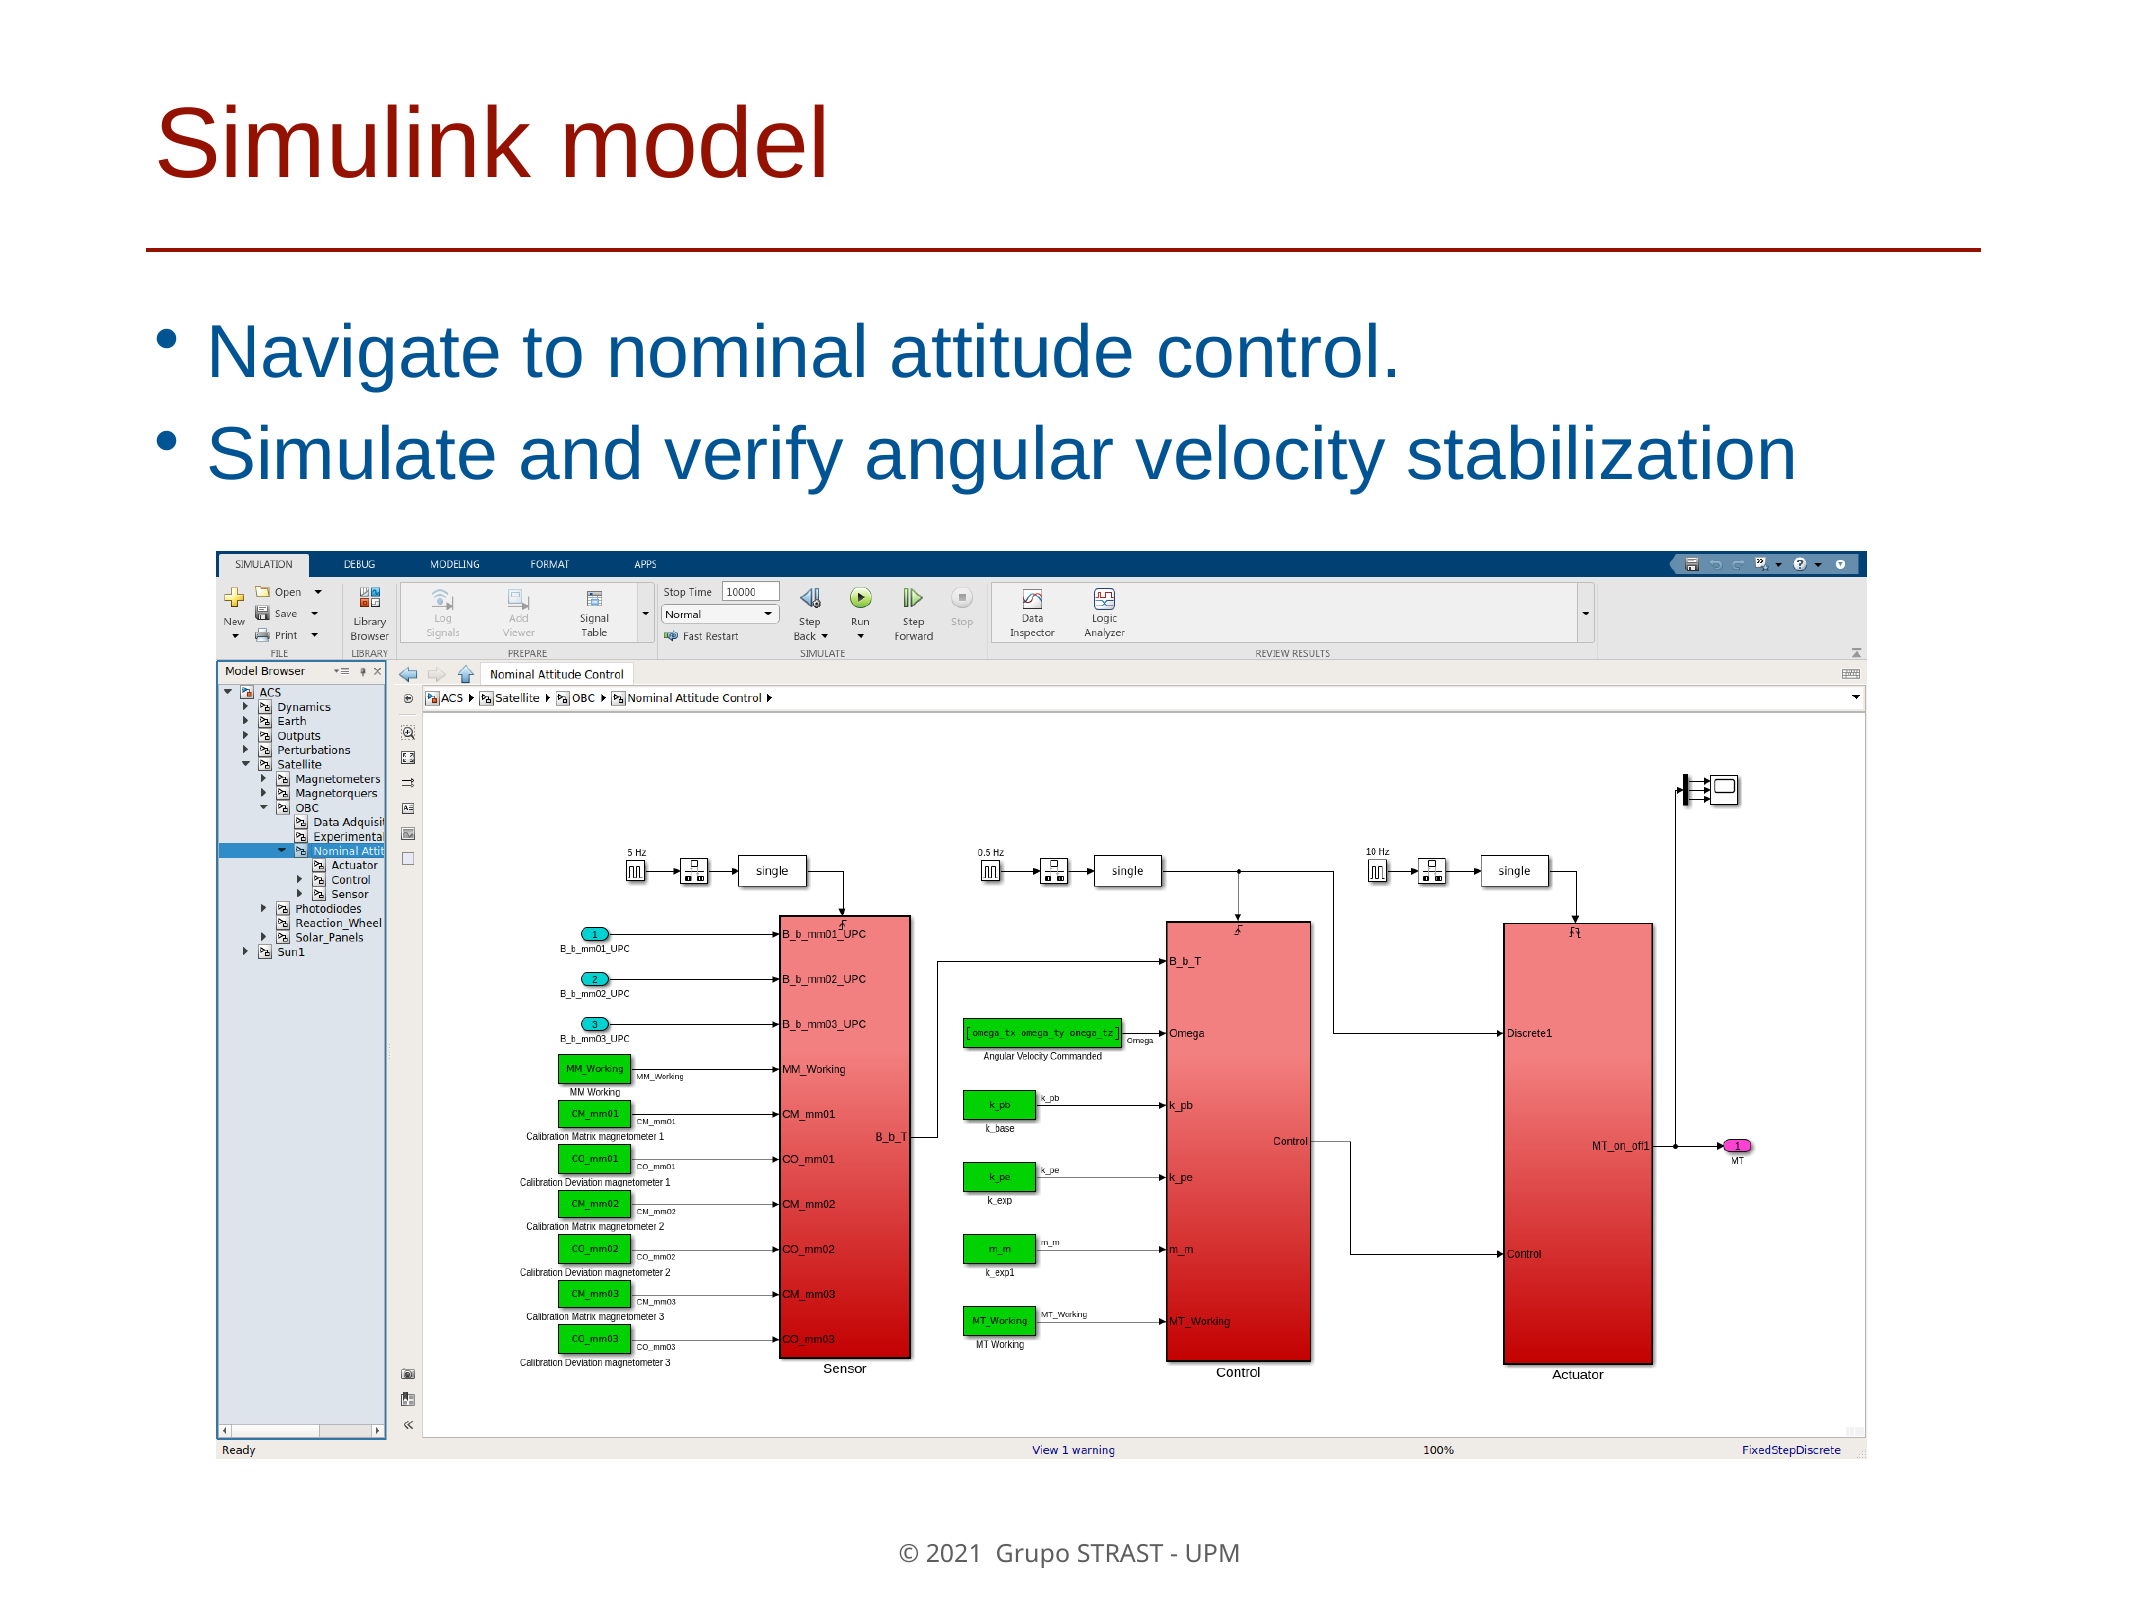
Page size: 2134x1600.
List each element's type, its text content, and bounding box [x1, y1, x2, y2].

title Simulink model [145, 32, 1980, 243]
list Navigate to nominal attitude control. Simulate and verify angular velocity stabilization [145, 267, 1980, 529]
picture [215, 551, 1867, 1459]
